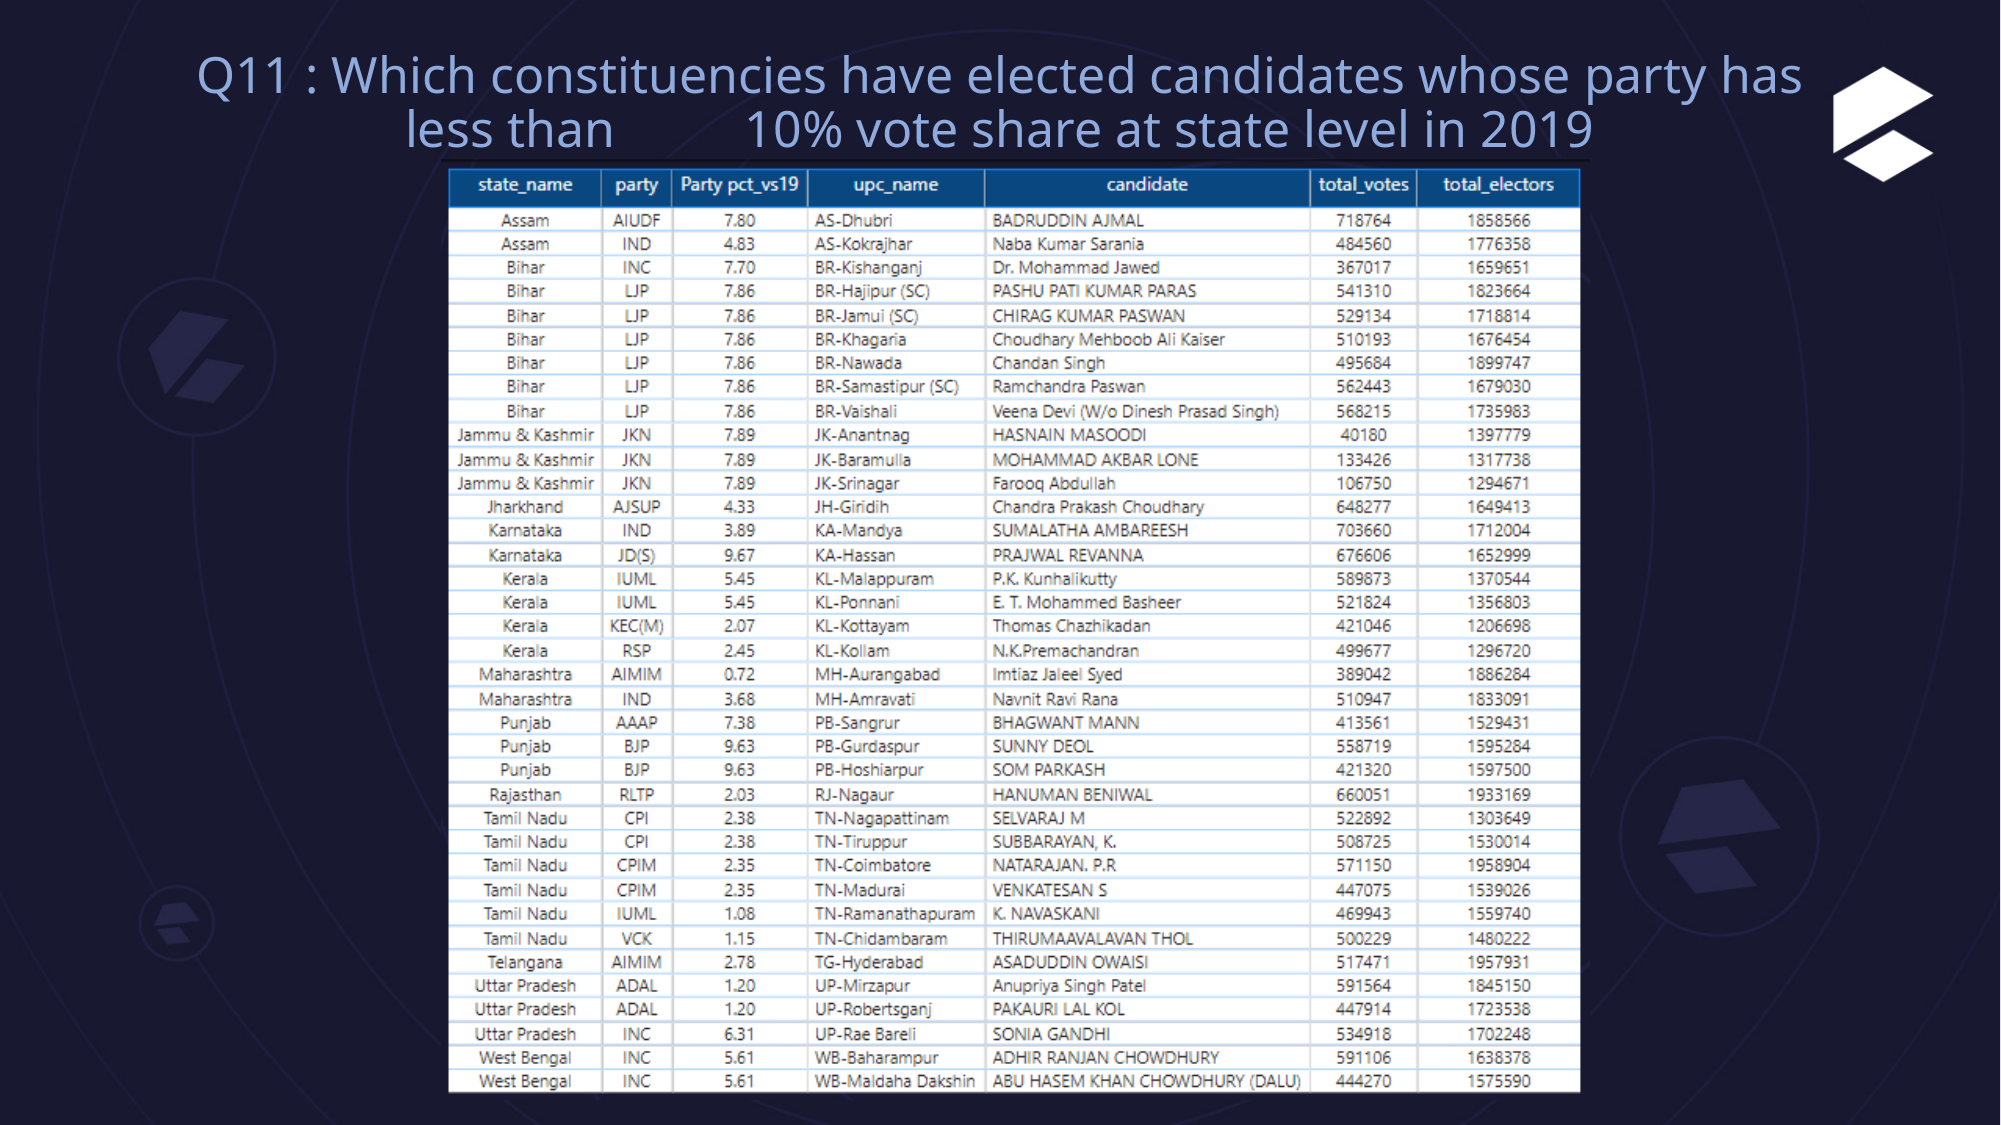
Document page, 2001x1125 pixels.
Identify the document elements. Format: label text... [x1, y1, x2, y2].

title Q11 : Which constituencies have elected candidates whose party has less than 10% vote share at state level in 2019 [137, 25, 1863, 184]
picture [0, 0, 2001, 1125]
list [441, 158, 1590, 1100]
